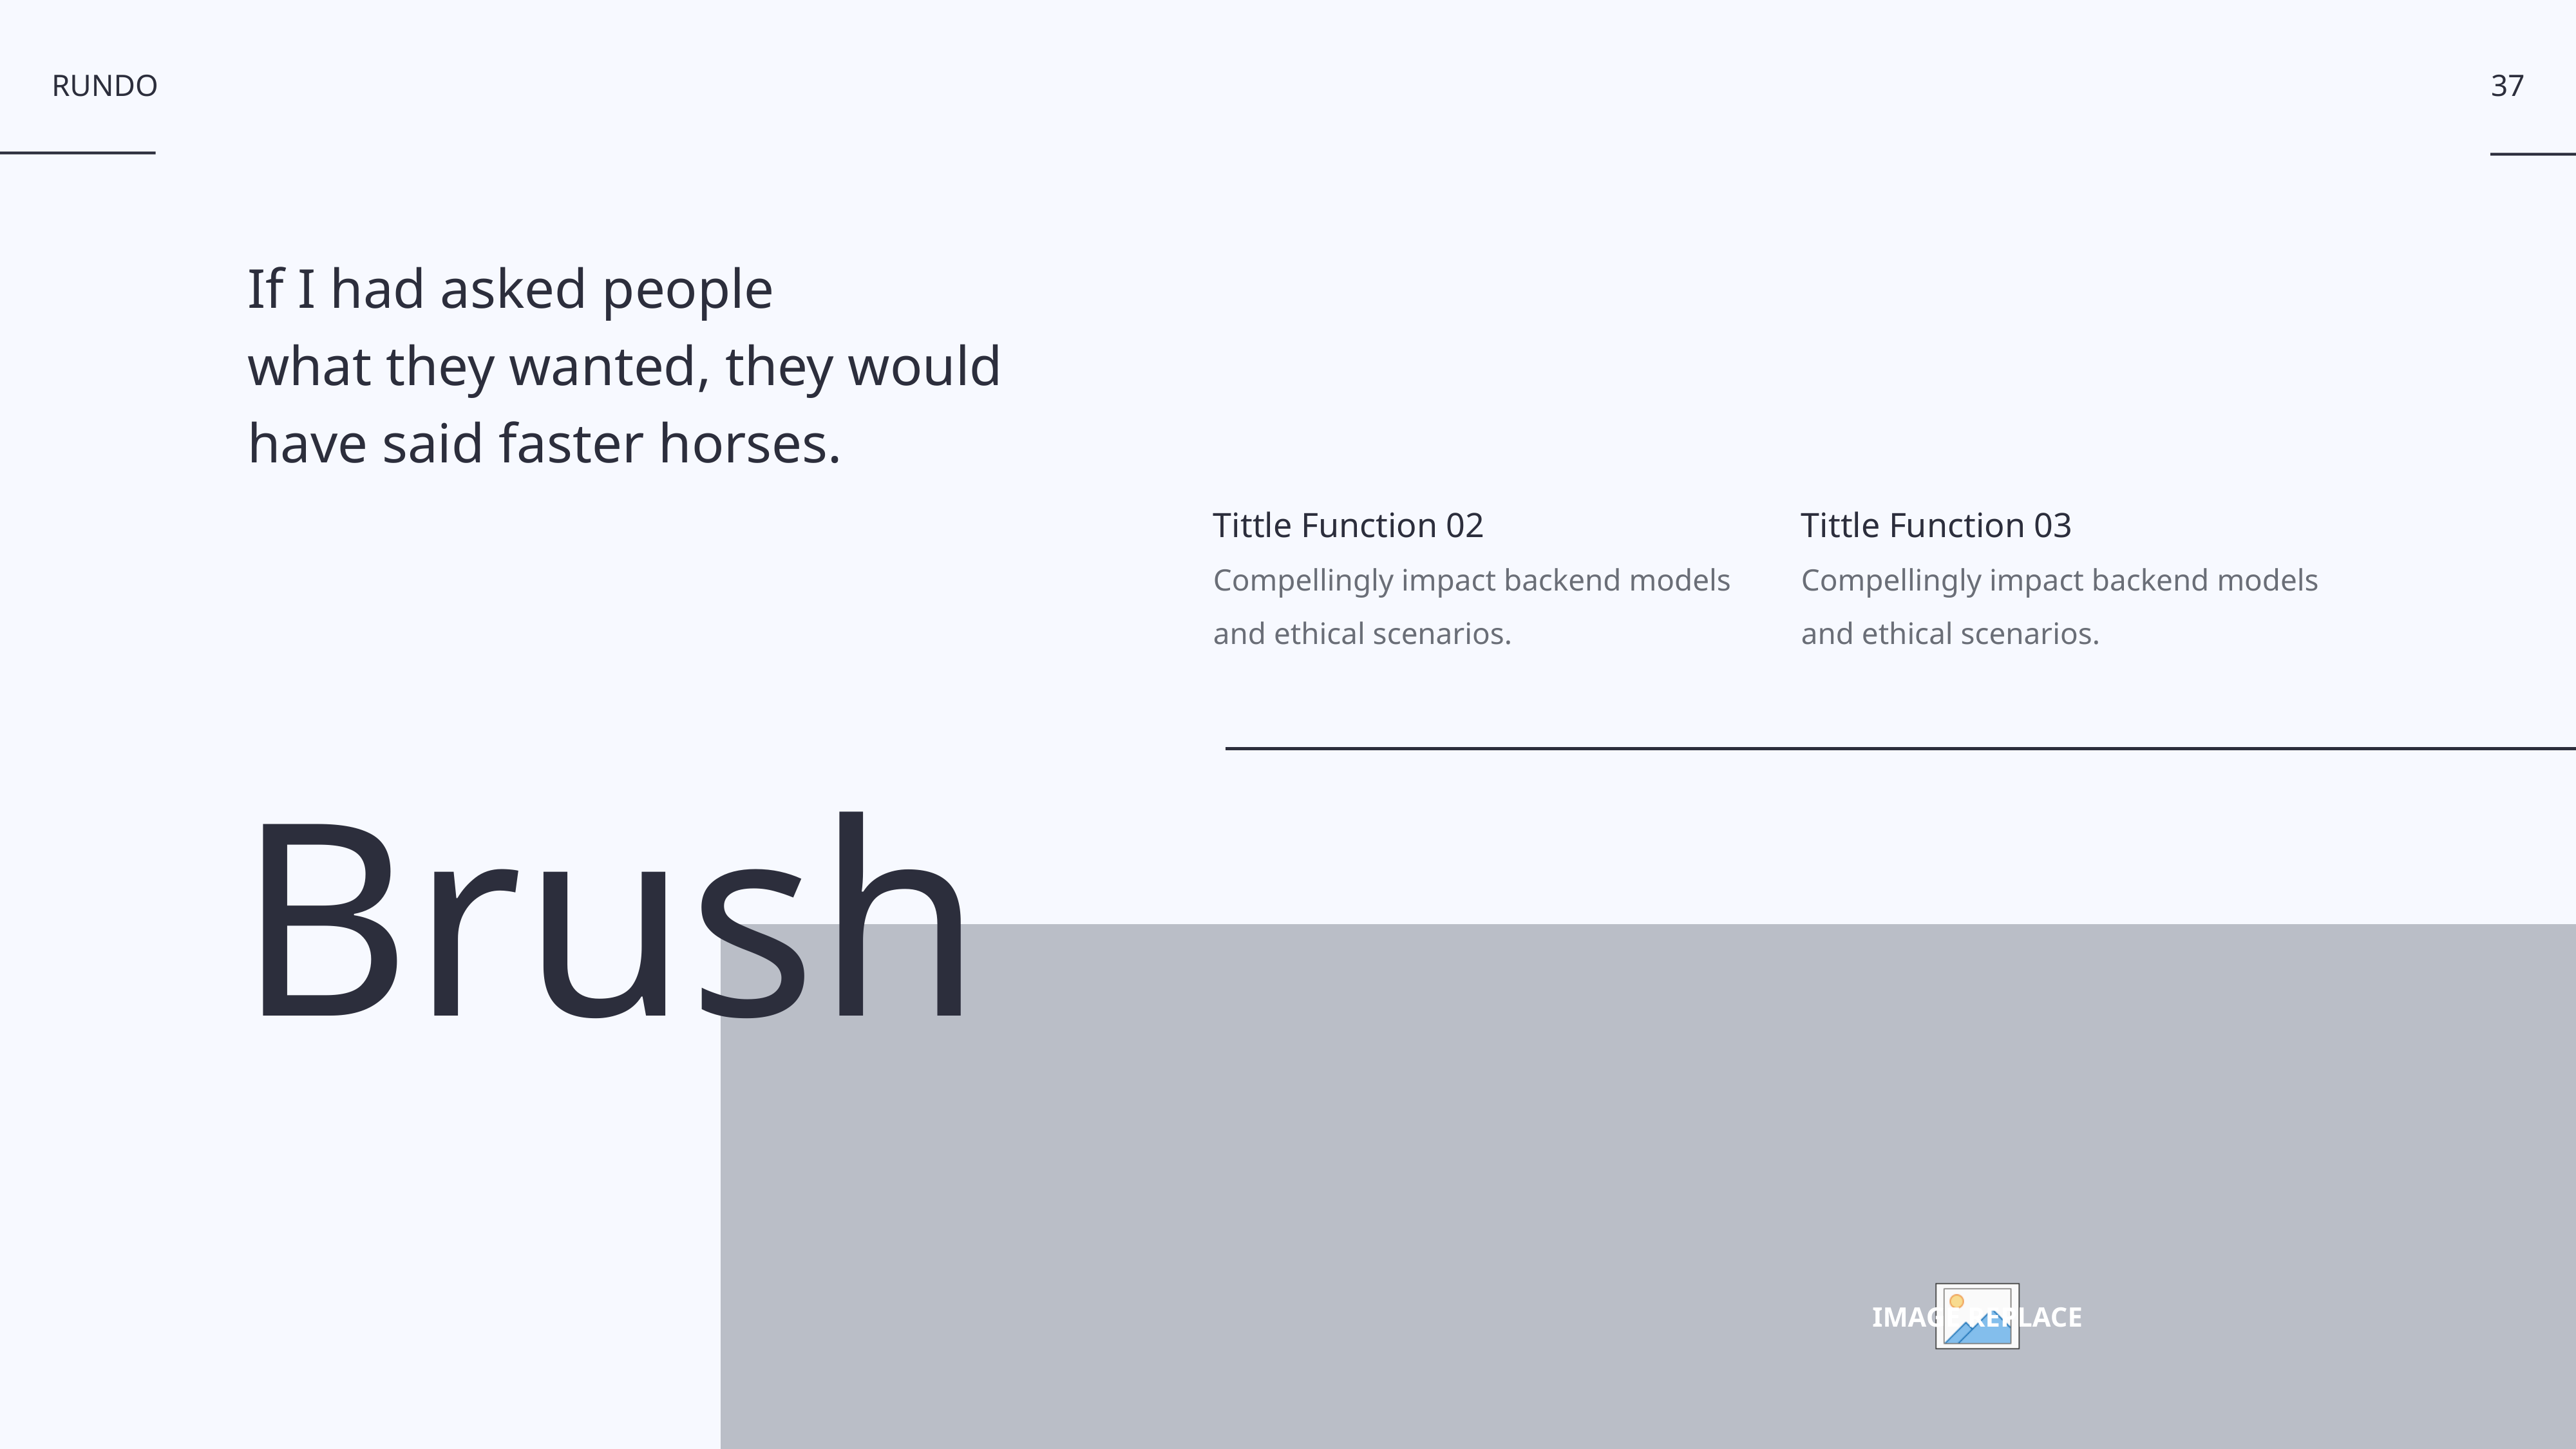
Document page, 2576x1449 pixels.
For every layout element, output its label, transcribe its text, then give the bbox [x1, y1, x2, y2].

slide_number 37 [2490, 66, 2526, 106]
text_box Tittle Function 03 Compellingly impact backend models and ethical scenarios. [1801, 483, 2320, 650]
text_box Tittle Function 02 Compellingly impact backend models and ethical scenarios. [1213, 483, 1732, 650]
text_box Brush [237, 747, 983, 1070]
picture [720, 924, 2576, 1449]
text_box If I had asked people what they wanted, they would have said faster horses. [247, 242, 1003, 474]
